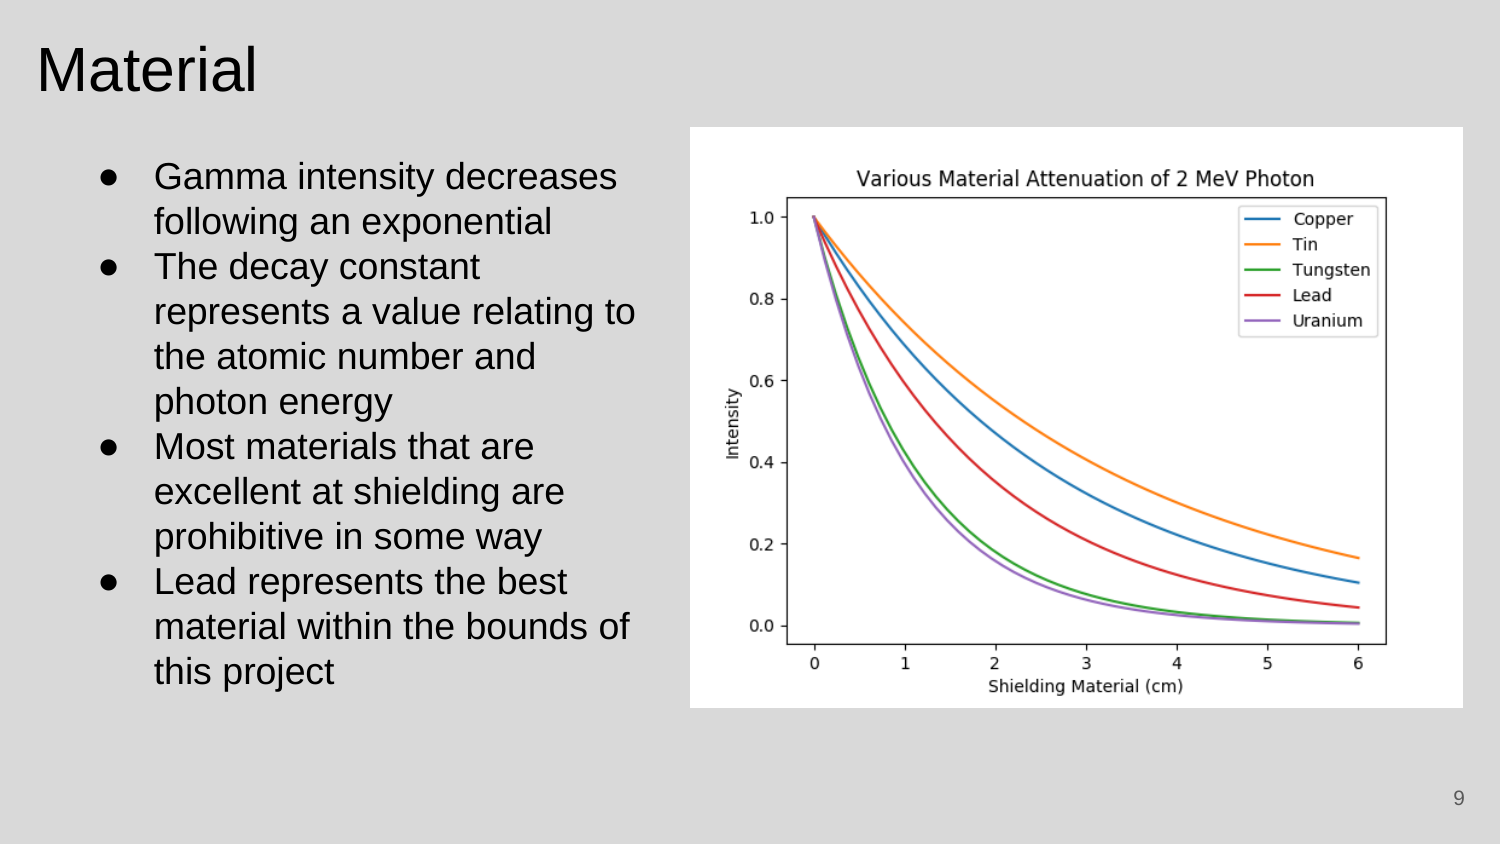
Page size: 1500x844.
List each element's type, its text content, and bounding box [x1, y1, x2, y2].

picture [689, 127, 1463, 708]
text_box Gamma intensity decreases following an exponential The decay constant represents a value relating to the atomic number and photon energy Most materials that are excellent at shielding are prohibitive in some way Lead represents the best material within the bounds of this project [63, 137, 664, 693]
slide_number 9 [1389, 764, 1480, 830]
text_box Material [21, 14, 1354, 103]
